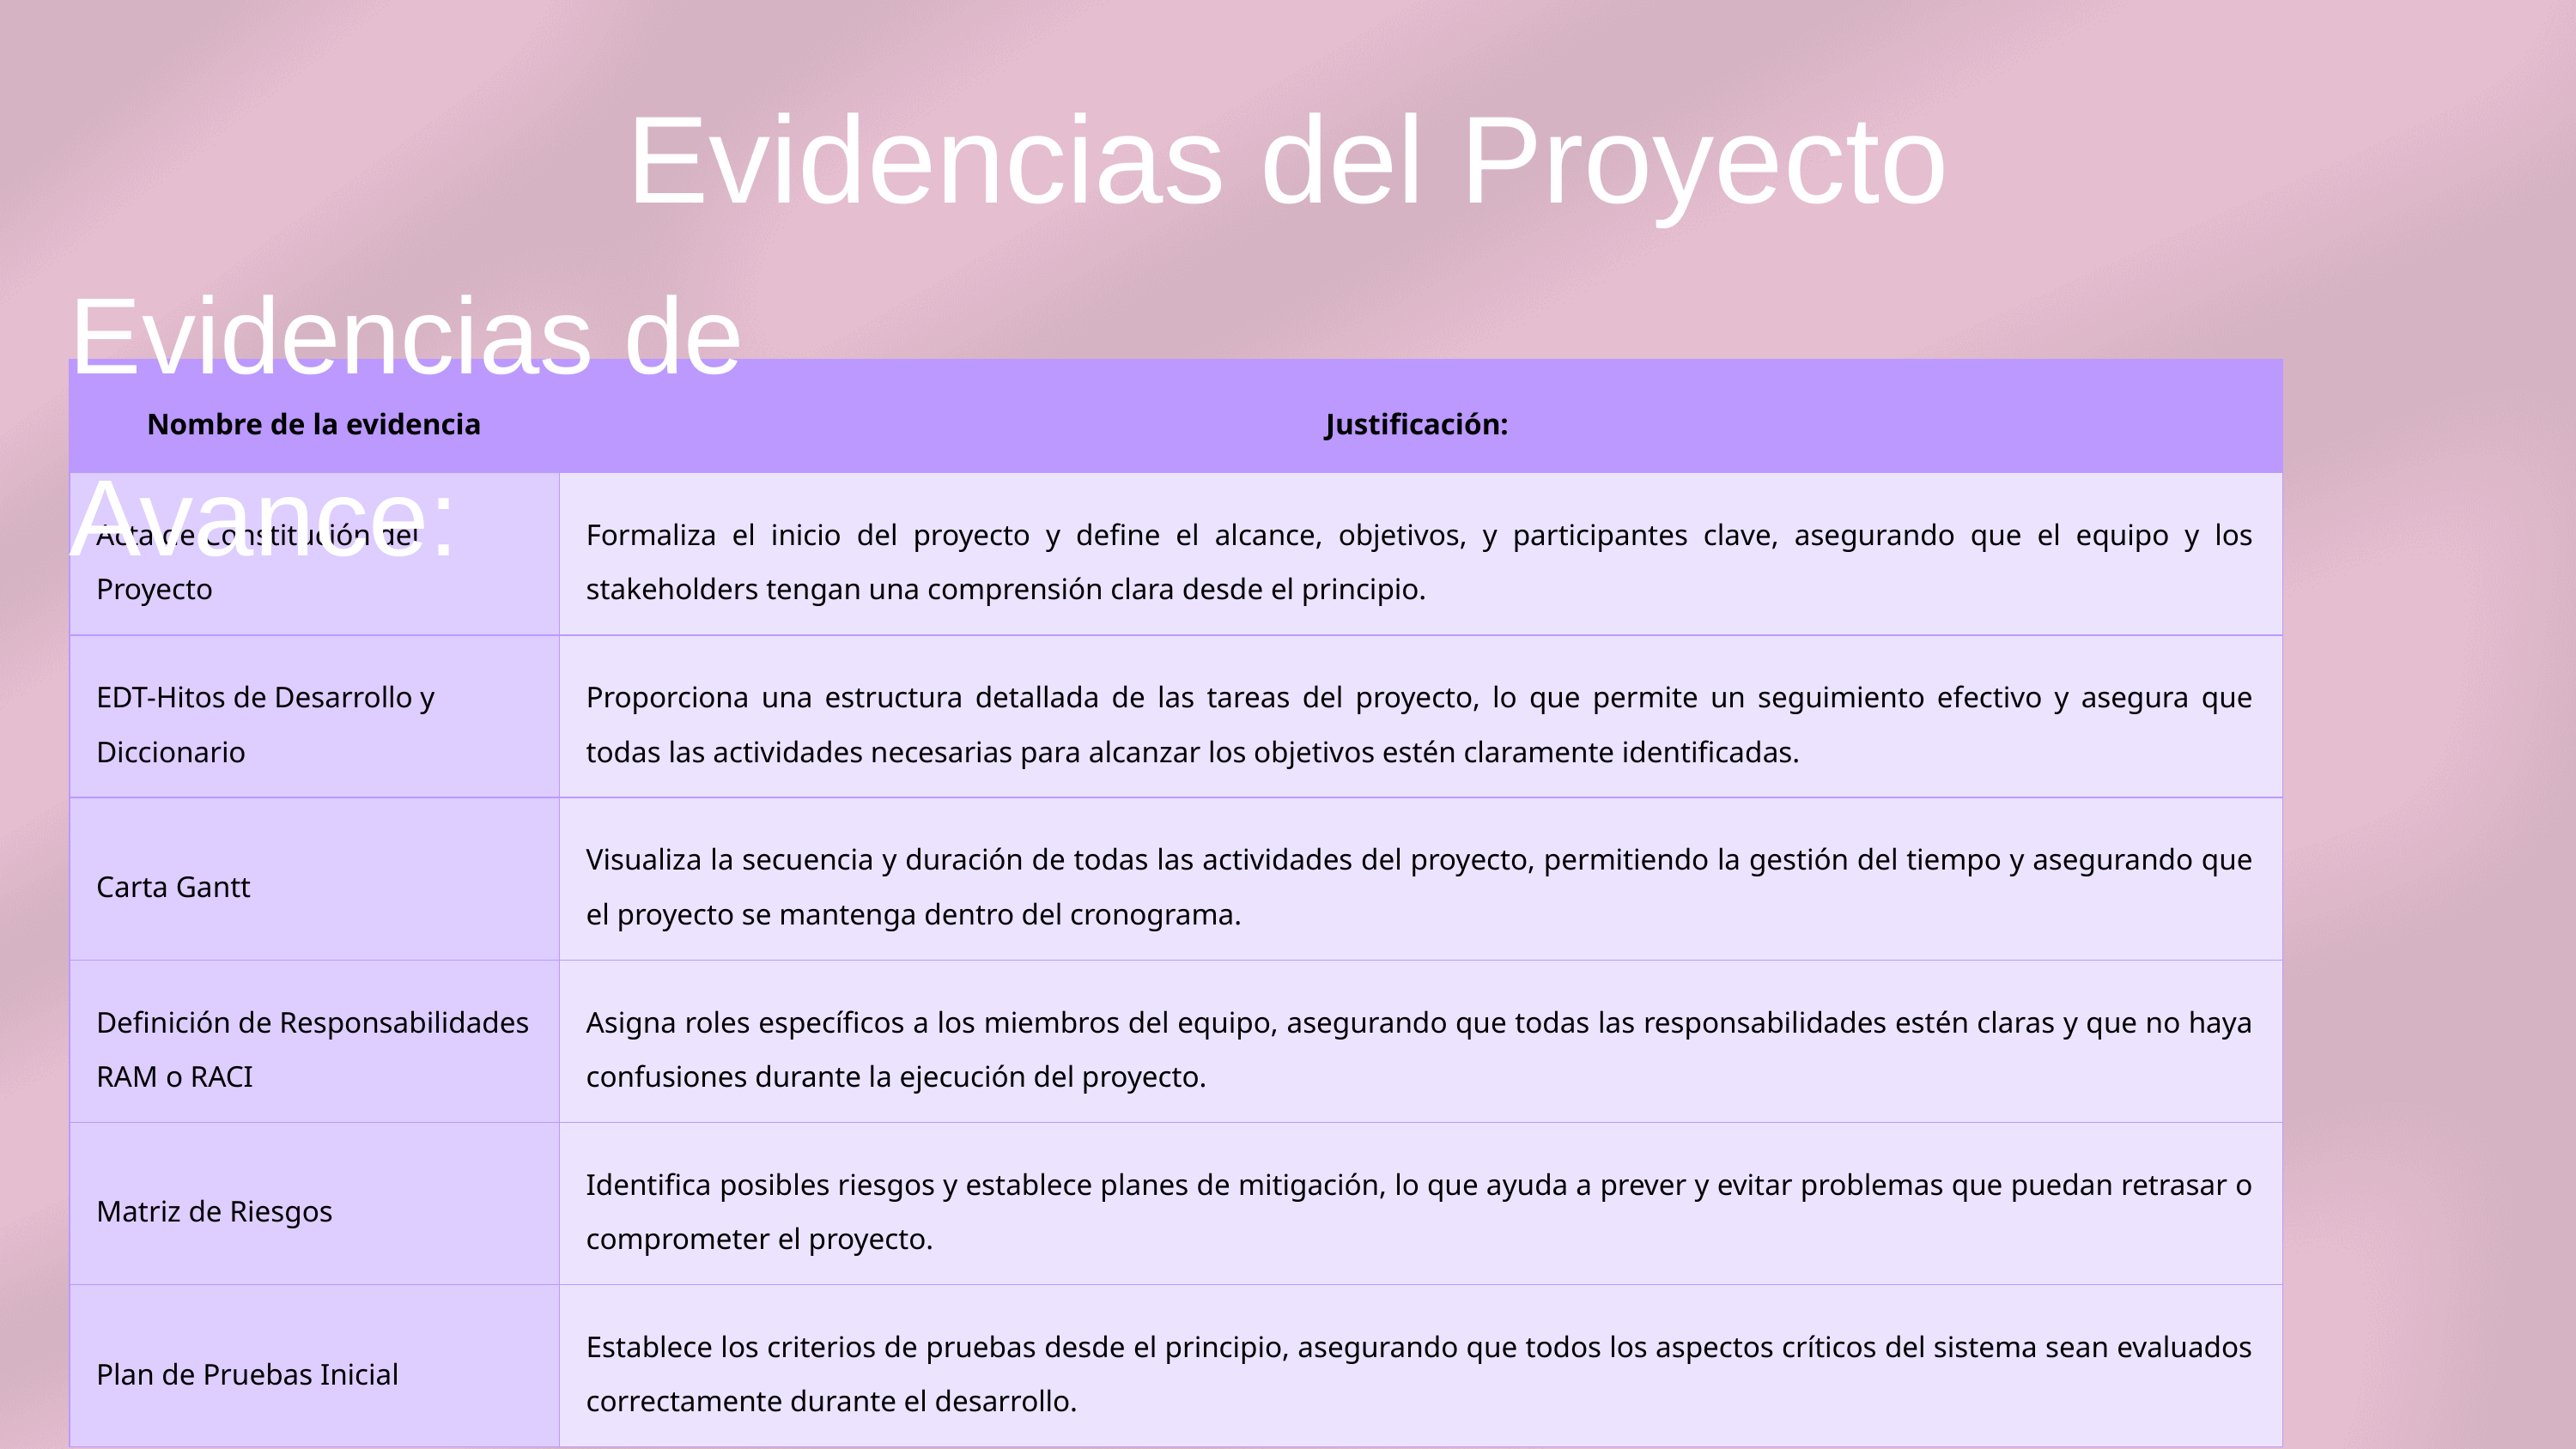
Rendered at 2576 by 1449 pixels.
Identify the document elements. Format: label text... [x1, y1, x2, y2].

table_cell Acta de Constitución del Proyecto [70, 578, 559, 634]
table_cell Establece los criterios de pruebas desde el principio, asegurando que todos los aspectos críticos del sistema sean evaluados correctamente durante el desarrollo. [560, 1285, 2282, 1446]
table_cell Visualiza la secuencia y duración de todas las actividades del proyecto, permitiendo la gestión del tiempo y asegurando que el proyecto se mantenga dentro del cronograma. [560, 798, 2282, 960]
table_cell EDT-Hitos de Desarrollo y Diccionario [70, 636, 559, 797]
table_header Justificación: [799, 360, 2282, 472]
text_box Evidencias de Avance: [69, 213, 799, 578]
table_cell Formaliza el inicio del proyecto y define el alcance, objetivos, y participantes clave, asegurando que el equipo y los stakeholders tengan una comprensión clara desde el principio. [560, 473, 2282, 634]
table_cell Plan de Pruebas Inicial [70, 1285, 559, 1446]
table_cell Matriz de Riesgos [70, 1123, 559, 1284]
table_cell Definición de Responsabilidades RAM o RACI [70, 961, 559, 1122]
table_cell Proporciona una estructura detallada de las tareas del proyecto, lo que permite un seguimiento efectivo y asegura que todas las actividades necesarias para alcanzar los objetivos estén claramente identificadas. [560, 636, 2282, 797]
text_box Evidencias del Proyecto [243, 71, 2333, 228]
text_box [0, 0, 2576, 1449]
table_cell Carta Gantt [70, 798, 559, 960]
table_cell Asigna roles específicos a los miembros del equipo, asegurando que todas las responsabilidades estén claras y que no haya confusiones durante la ejecución del proyecto. [560, 961, 2282, 1122]
table_cell Identifica posibles riesgos y establece planes de mitigación, lo que ayuda a prever y evitar problemas que puedan retrasar o comprometer el proyecto. [560, 1123, 2282, 1284]
